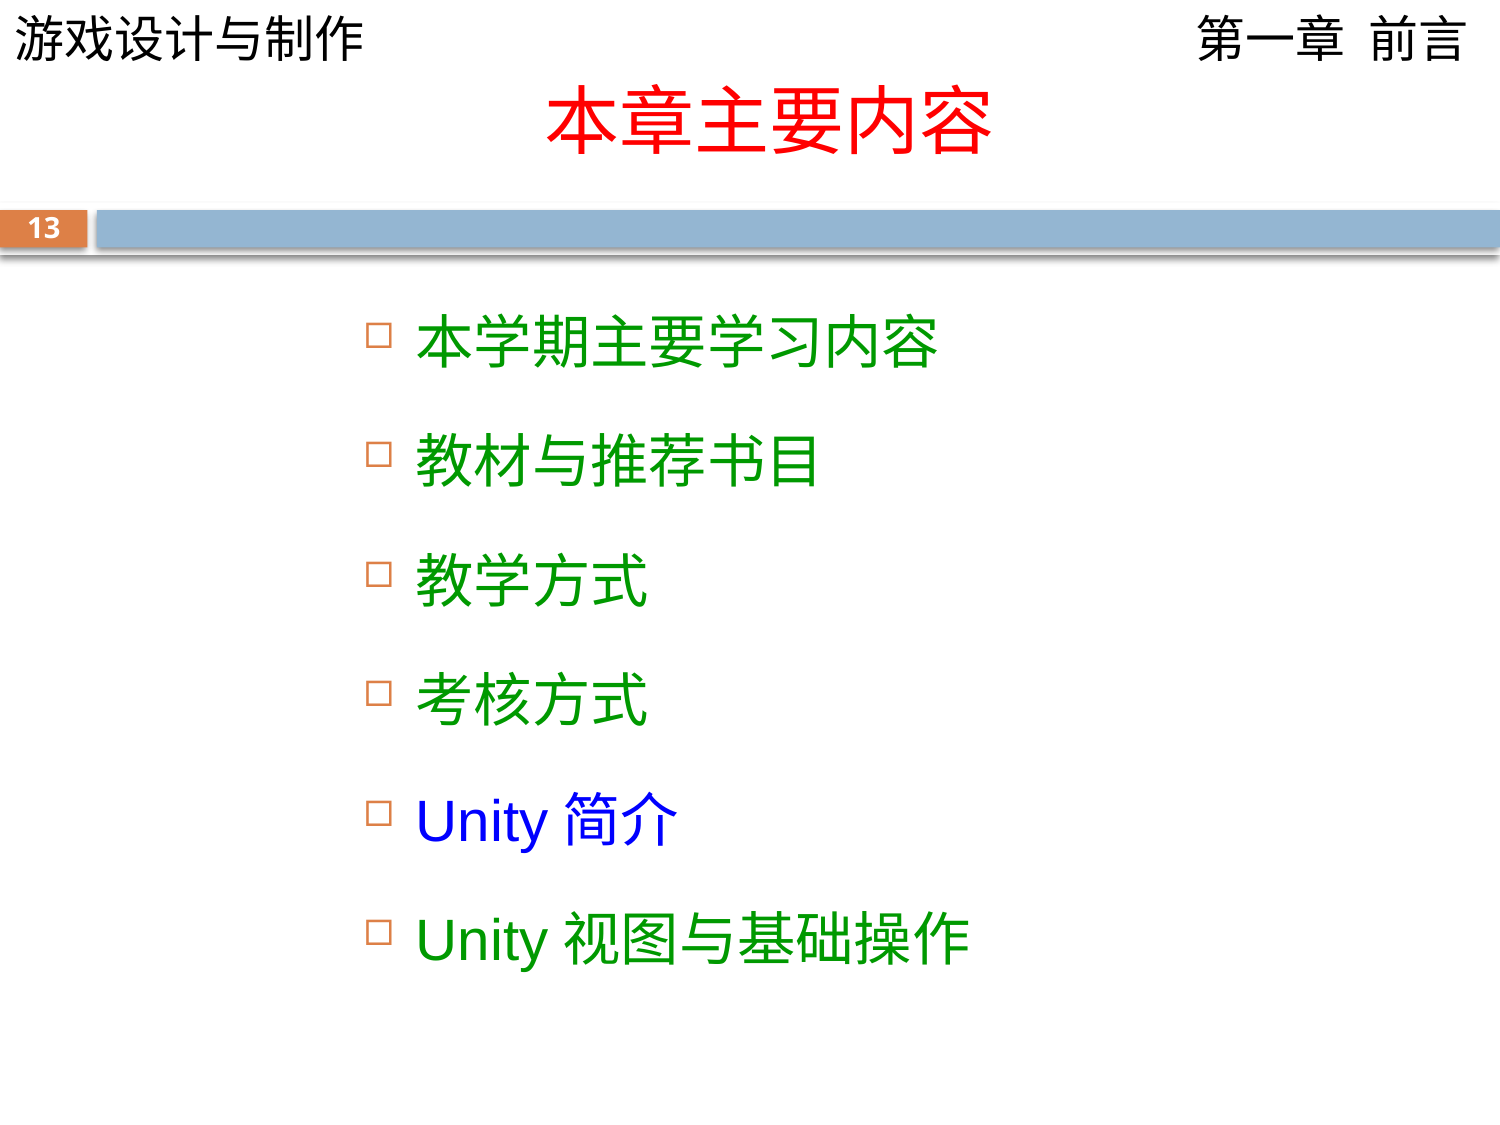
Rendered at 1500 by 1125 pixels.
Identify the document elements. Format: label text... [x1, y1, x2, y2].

slide_number 13 [0, 208, 88, 249]
list 本学期主要学习内容 教材与推荐书目 教学方式 考核方式 Unity简介 Unity视图与基础操作 [348, 262, 1341, 1000]
title 本章主要内容 [100, 37, 1438, 200]
